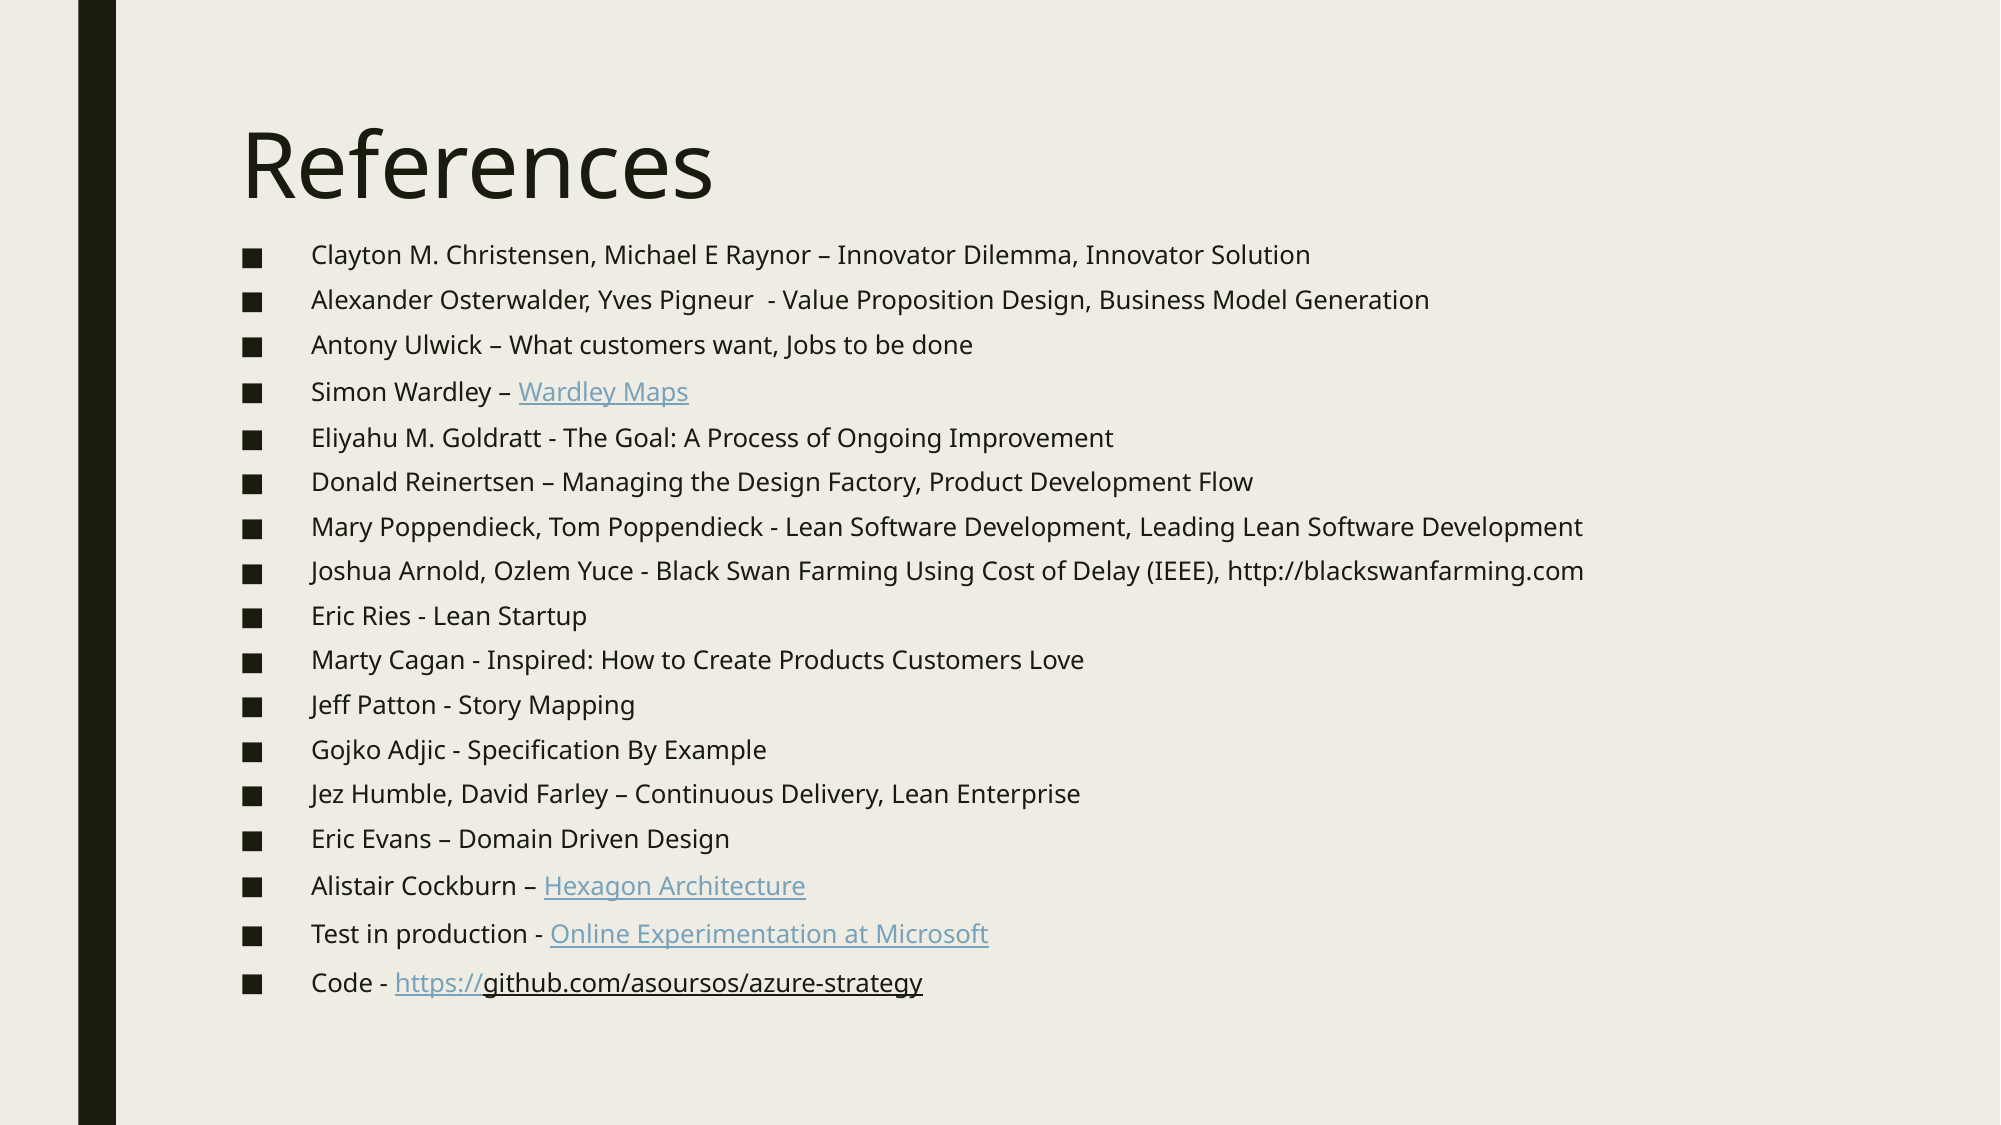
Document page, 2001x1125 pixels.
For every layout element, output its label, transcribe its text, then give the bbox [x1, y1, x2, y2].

list Clayton M. Christensen, Michael E Raynor – Innovator Dilemma, Innovator Solution Alexander Osterwalder, Yves Pigneur - Value Proposition Design, Business Model Generation Antony Ulwick – What customers want, Jobs to be done Simon Wardley – Wardley Maps Eliyahu M. Goldratt - The Goal: A Process of Ongoing Improvement Donald Reinertsen – Managing the Design Factory, Product Development Flow Mary Poppendieck, Tom Poppendieck - Lean Software Development, Leading Lean Software Development Joshua Arnold, Ozlem Yuce - Black Swan Farming Using Cost of Delay (IEEE), http://blackswanfarming.com Eric Ries - Lean Startup Marty Cagan - Inspired: How to Create Products Customers Love Jeff Patton - Story Mapping Gojko Adjic - Specification By Example Jez Humble, David Farley – Continuous Delivery, Lean Enterprise Eric Evans – Domain Driven Design Alistair Cockburn – Hexagon Architecture Test in production - Online Experimentation at Microsoft Code - https://github.com/asoursos/azure-strategy [225, 234, 1800, 1016]
title References [225, 112, 1800, 234]
